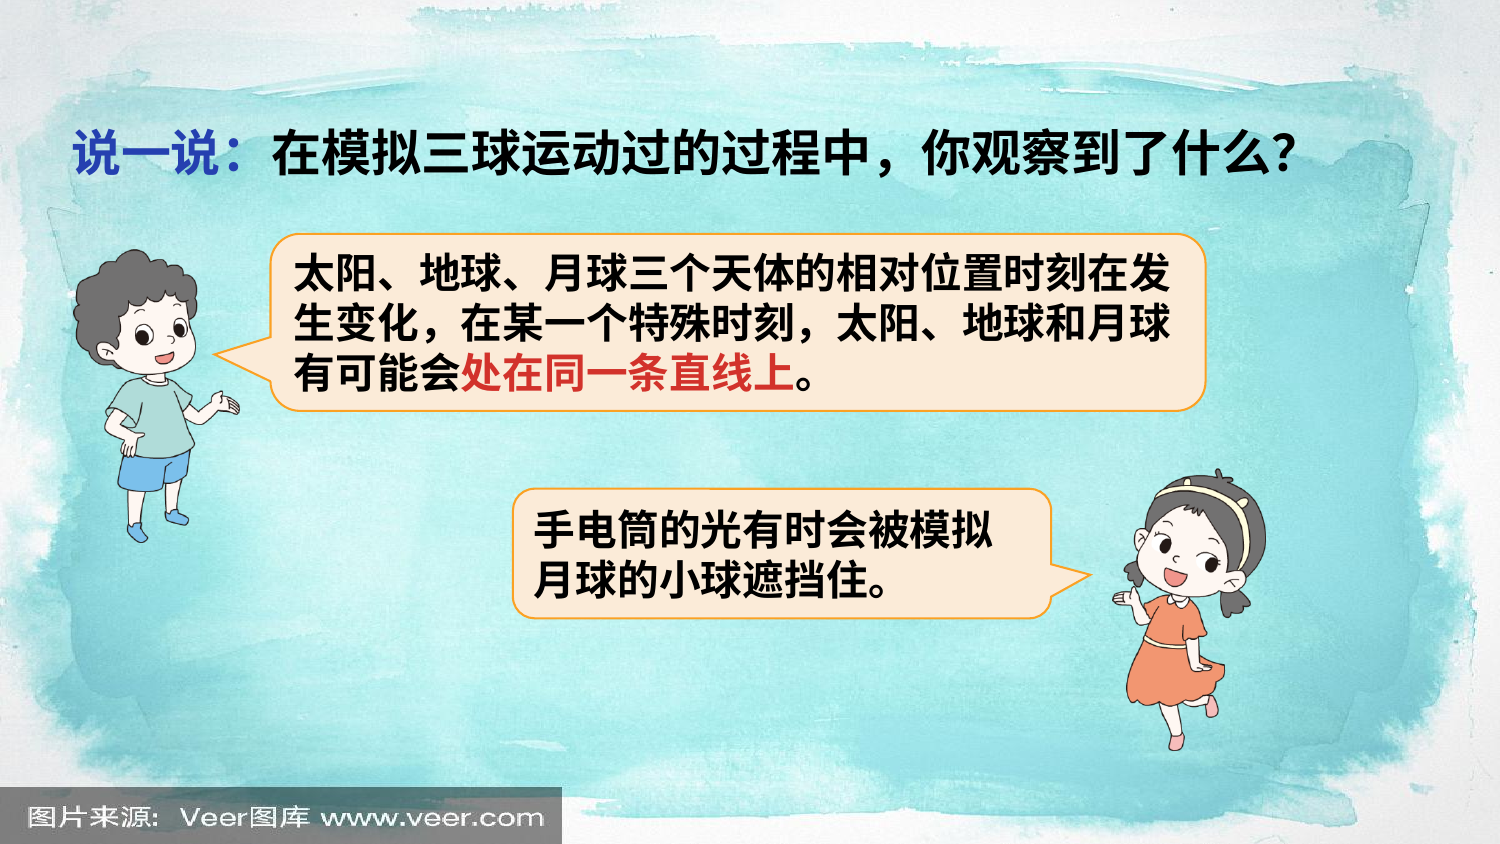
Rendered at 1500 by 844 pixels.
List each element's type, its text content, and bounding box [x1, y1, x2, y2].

picture [0, 0, 1500, 844]
text_box 太阳、地球、月球三个天体的相对位置时刻在发生变化，在某一个特殊时刻，太阳、地球和月球有可能会处在同一条直线上。 [240, 232, 1207, 412]
text_box 说一说：在模拟三球运动过的过程中，你观察到了什么？ [56, 114, 1337, 189]
text_box 手电筒的光有时会被模拟月球的小球遮挡住。 [511, 487, 1094, 620]
